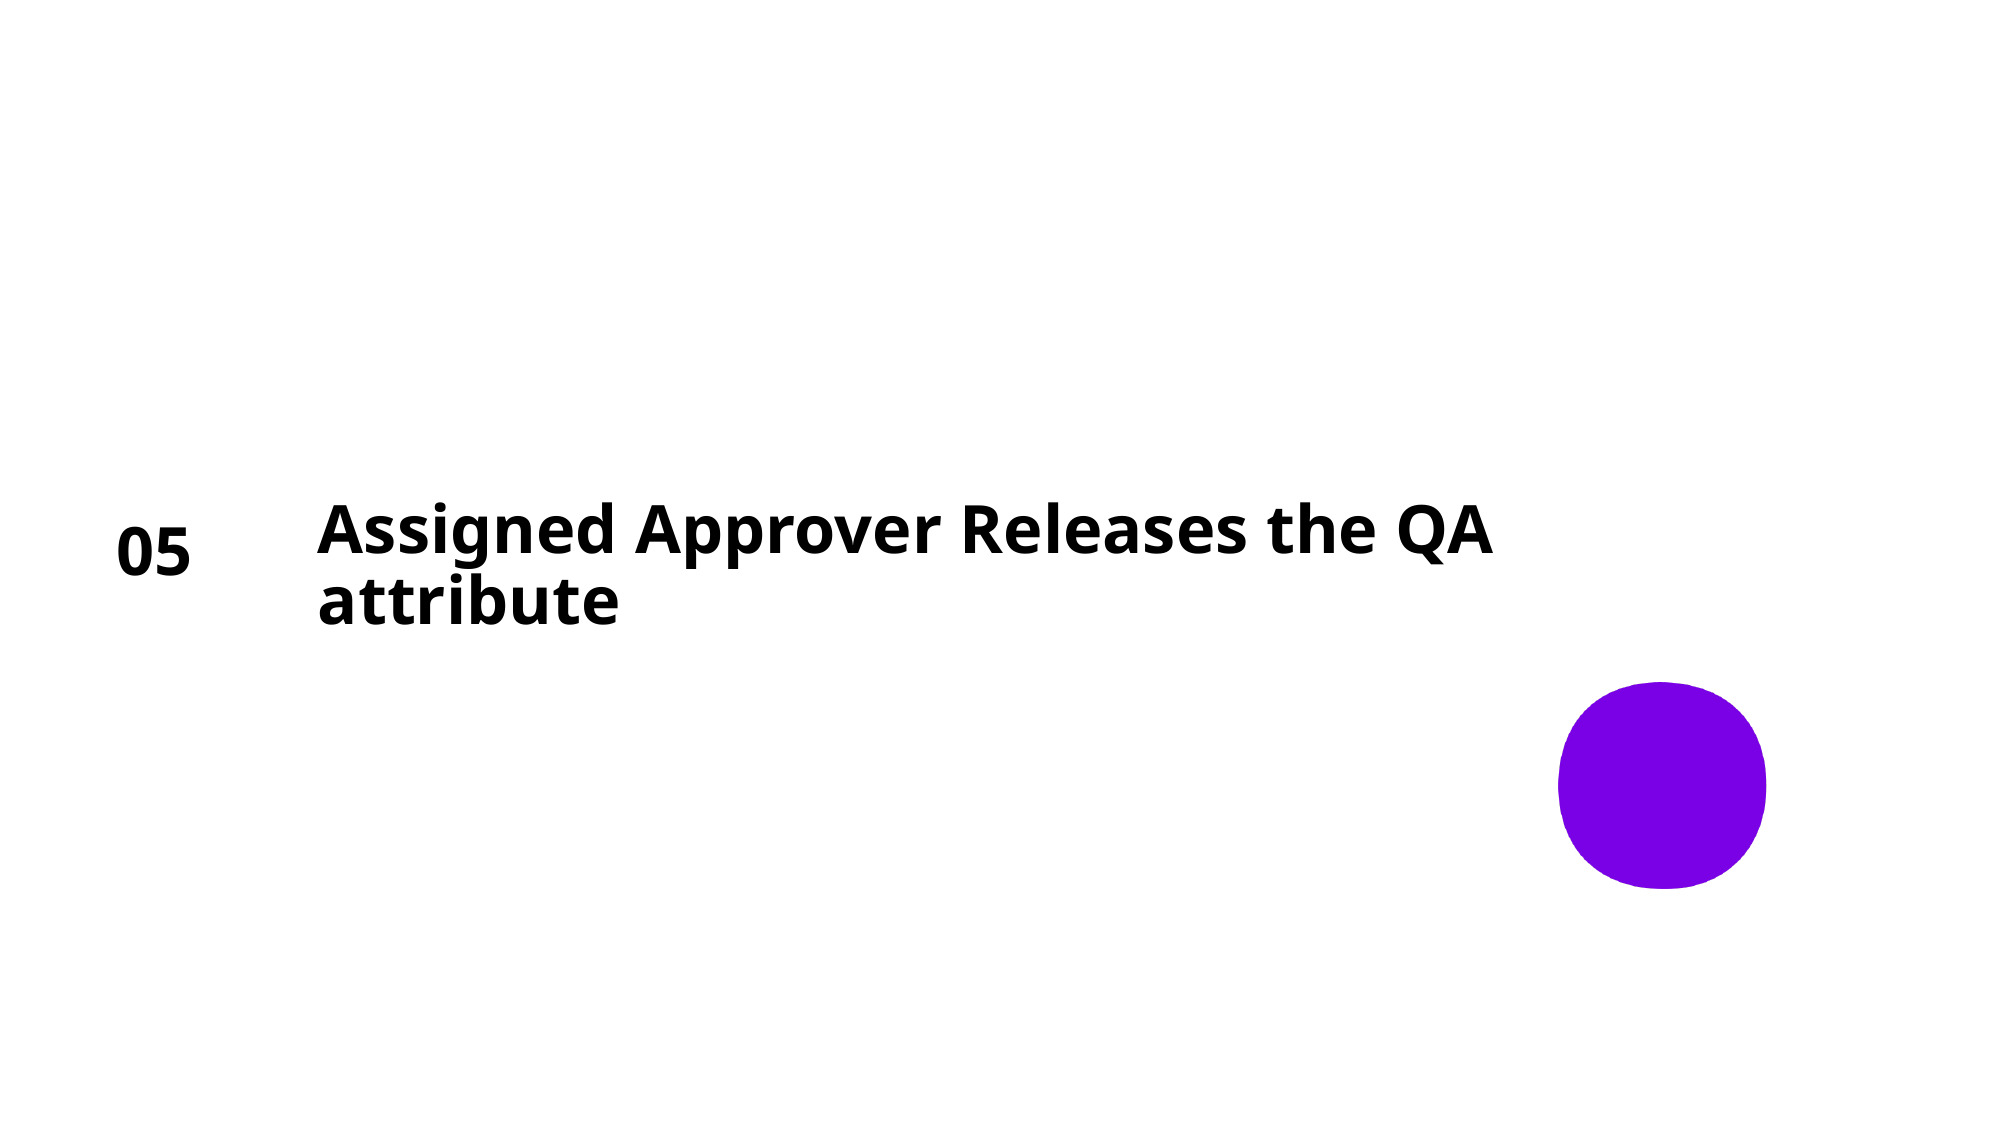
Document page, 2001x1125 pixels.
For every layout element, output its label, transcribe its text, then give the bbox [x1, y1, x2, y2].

list Assigned Approver Releases the QA attribute [318, 495, 1747, 562]
list 05 [116, 488, 300, 562]
picture [1558, 682, 1767, 889]
